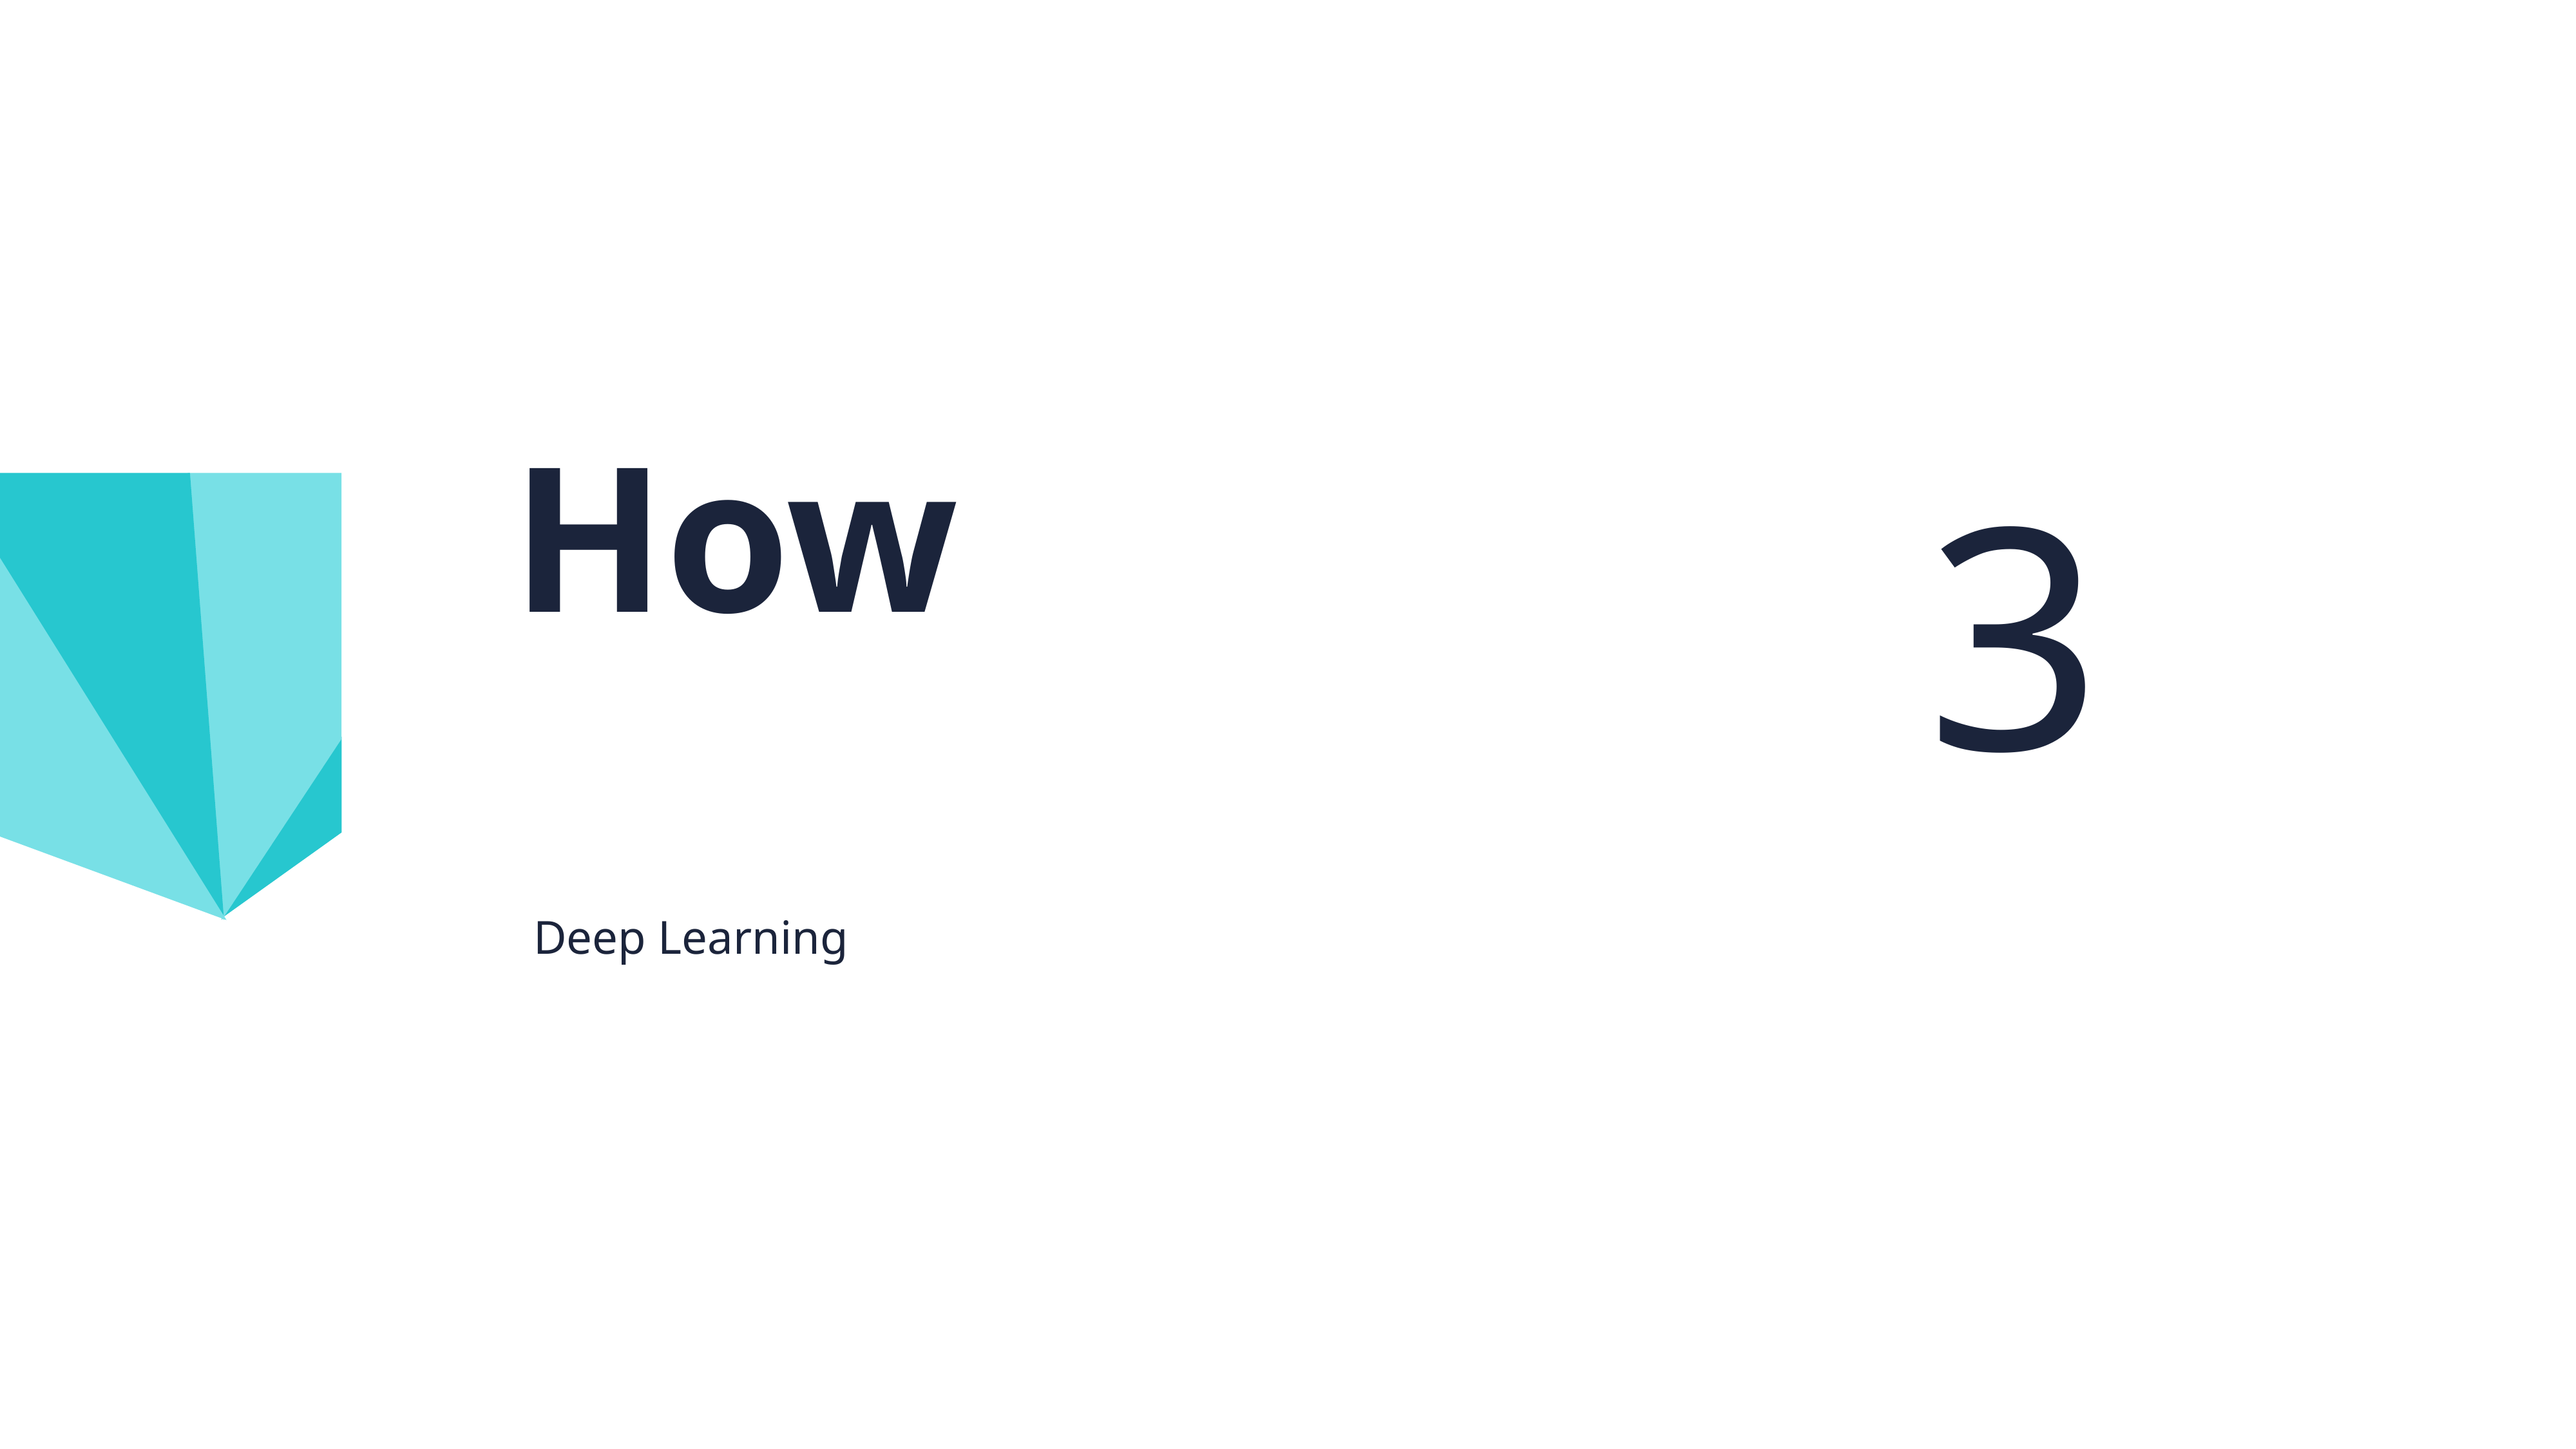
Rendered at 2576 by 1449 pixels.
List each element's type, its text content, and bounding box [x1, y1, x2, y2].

text_box How [502, 427, 1619, 824]
text_box Deep Learning [524, 904, 1497, 969]
text_box 3 [1916, 436, 2117, 820]
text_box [0, 473, 342, 921]
